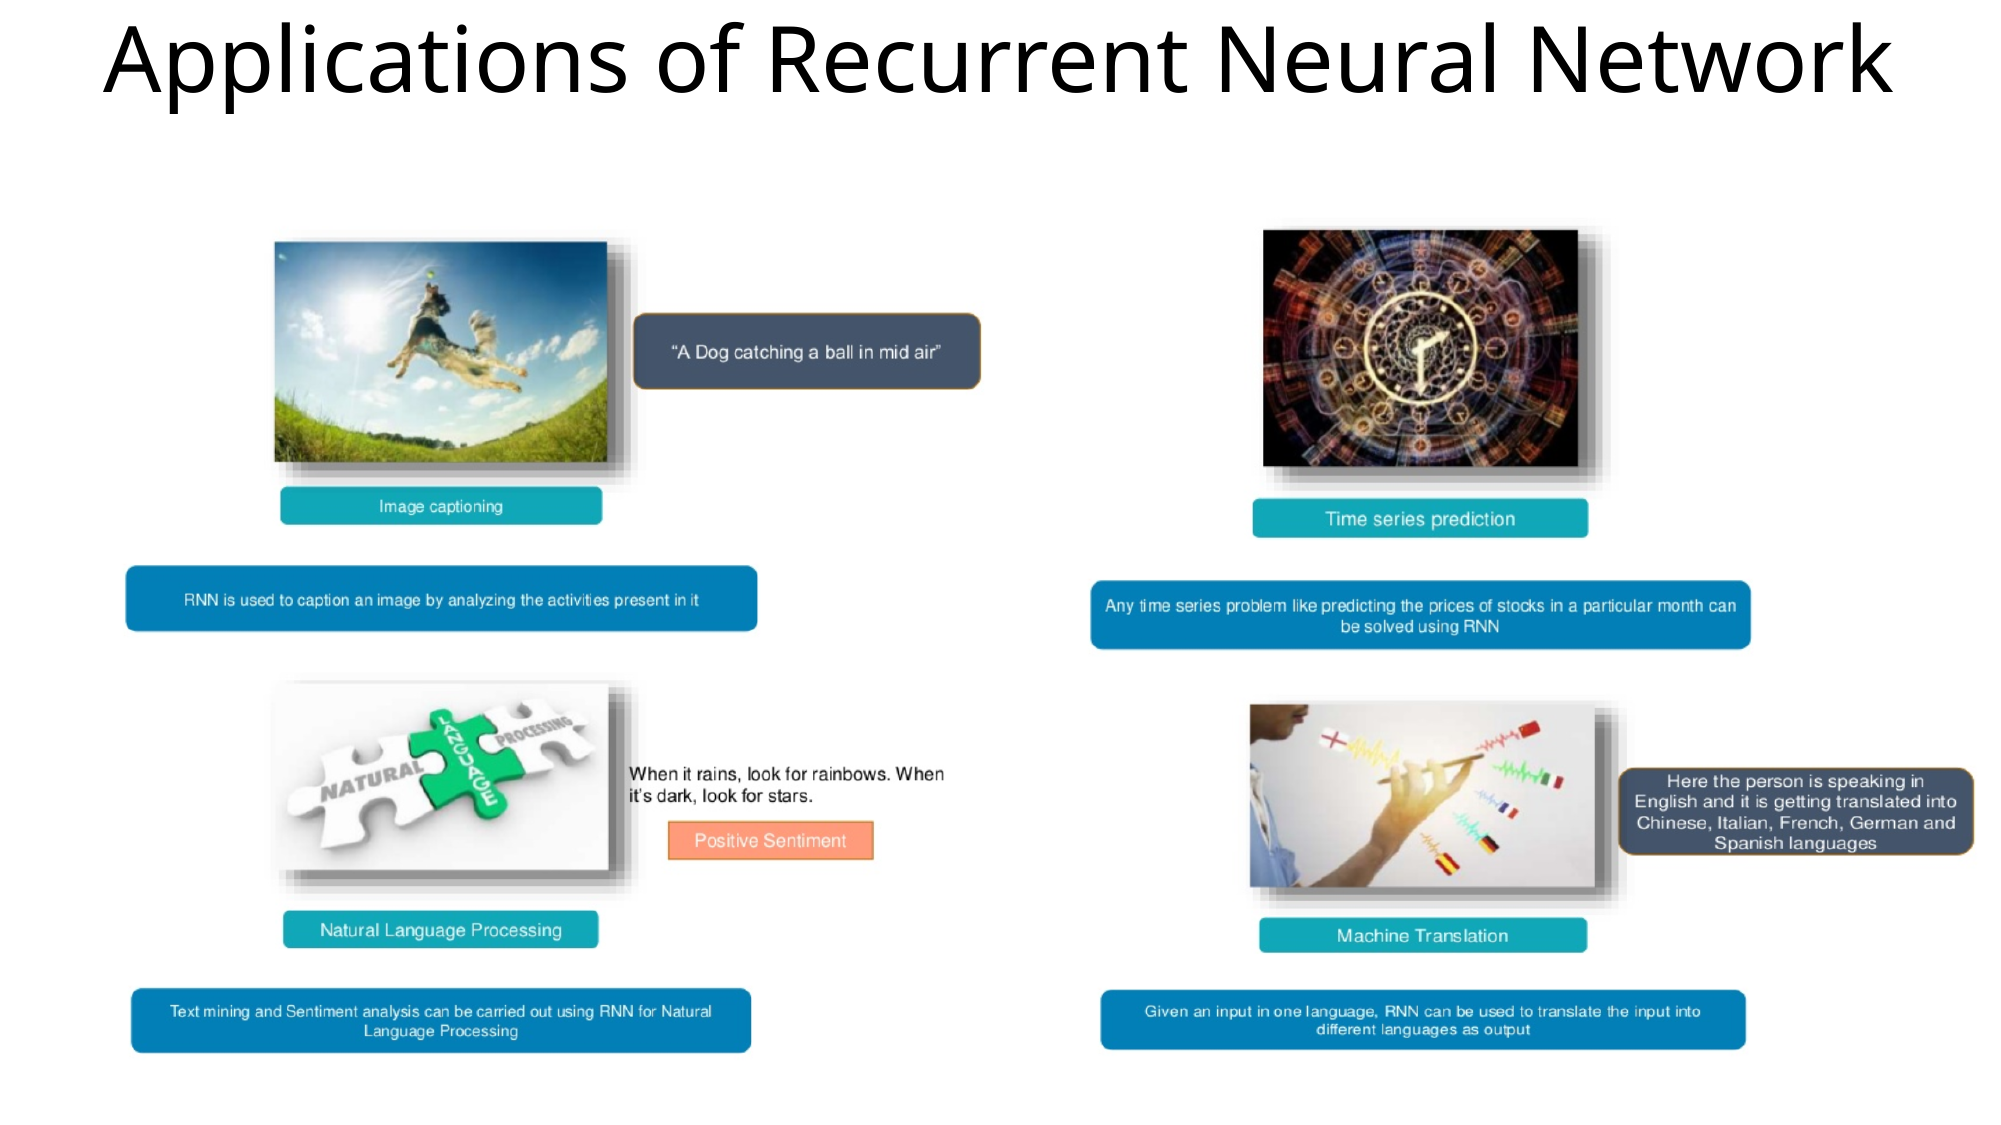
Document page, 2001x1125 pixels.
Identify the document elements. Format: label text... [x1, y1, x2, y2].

picture [1030, 215, 1765, 657]
picture [84, 656, 949, 1085]
text_box Applications of Recurrent Neural Network [0, 0, 2000, 125]
picture [84, 215, 996, 644]
picture [1060, 683, 1984, 1058]
